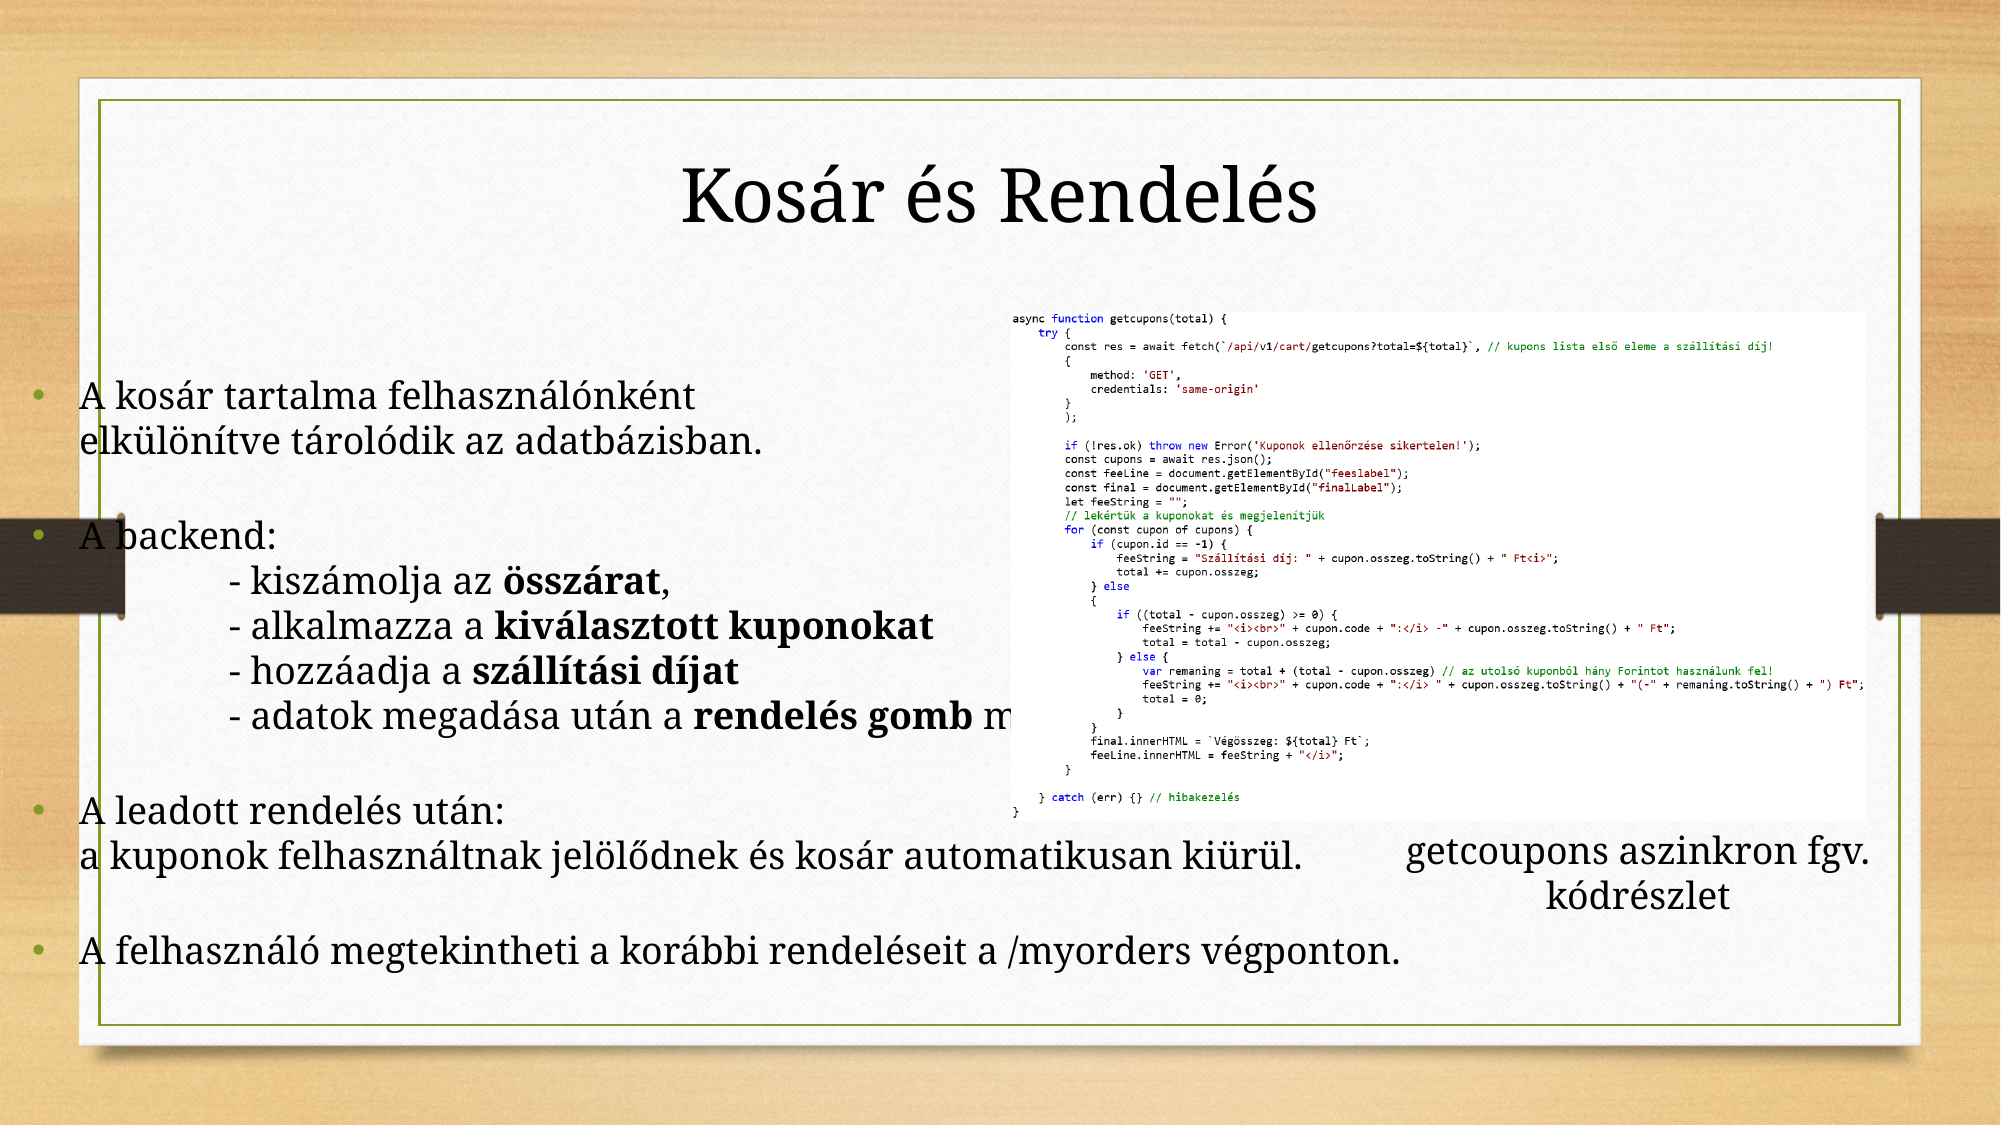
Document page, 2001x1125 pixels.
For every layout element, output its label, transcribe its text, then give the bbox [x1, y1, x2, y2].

text_box Kosár és Rendelés [665, 139, 1335, 245]
text_box getcoupons aszinkron fgv. kódrészlet [1391, 820, 1886, 925]
text_box A kosár tartalma felhasználónként elkülönítve tárolódik az adatbázisban. A backend: - kiszámolja az összárat, - alkalmazza a kiválasztott kuponokat - hozzáadja a szállítási díjat - adatok megadása után a rendelés gomb megjelenik A leadott rendelés után: a kuponok felhasználtnak jelölődnek és kosár automatikusan kiürül. A felhasználó megtekintheti a korábbi rendeléseit a /myorders végponton. [17, 364, 1417, 979]
picture [0, 0, 2001, 1125]
